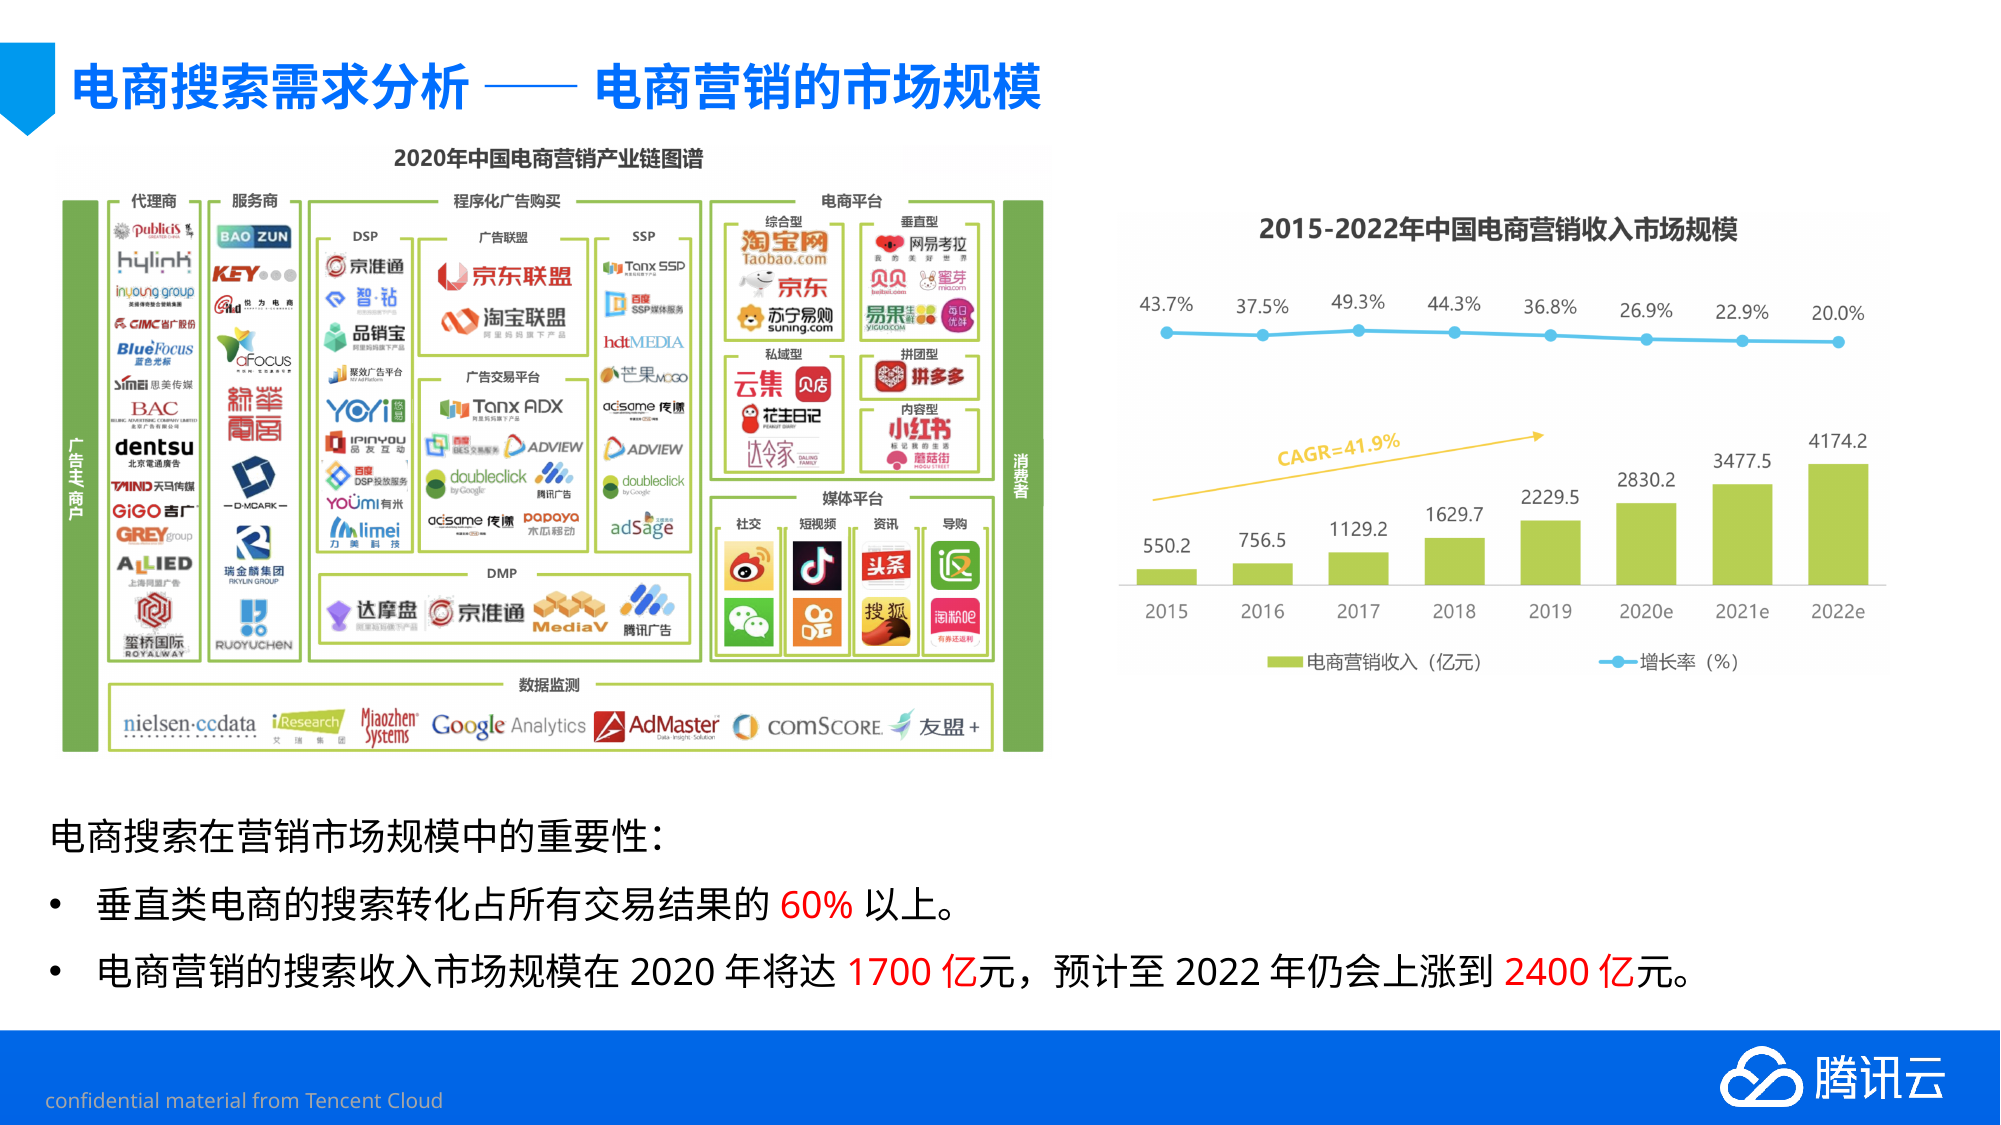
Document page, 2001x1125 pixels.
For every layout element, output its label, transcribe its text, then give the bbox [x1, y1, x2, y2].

text_box 电商搜索在营销市场规模中的重要性： 垂直类电商的搜索转化占所有交易结果的60%以上。 电商营销的搜索收入市场规模在2020年将达1700亿元，预计至2022年仍会上涨到2400亿元。 [34, 806, 1727, 1001]
picture [54, 145, 1052, 759]
picture [1720, 1046, 1945, 1107]
title 电商搜索需求分析 —— 电商营销的市场规模 [55, 42, 1780, 137]
picture [1117, 212, 1890, 675]
